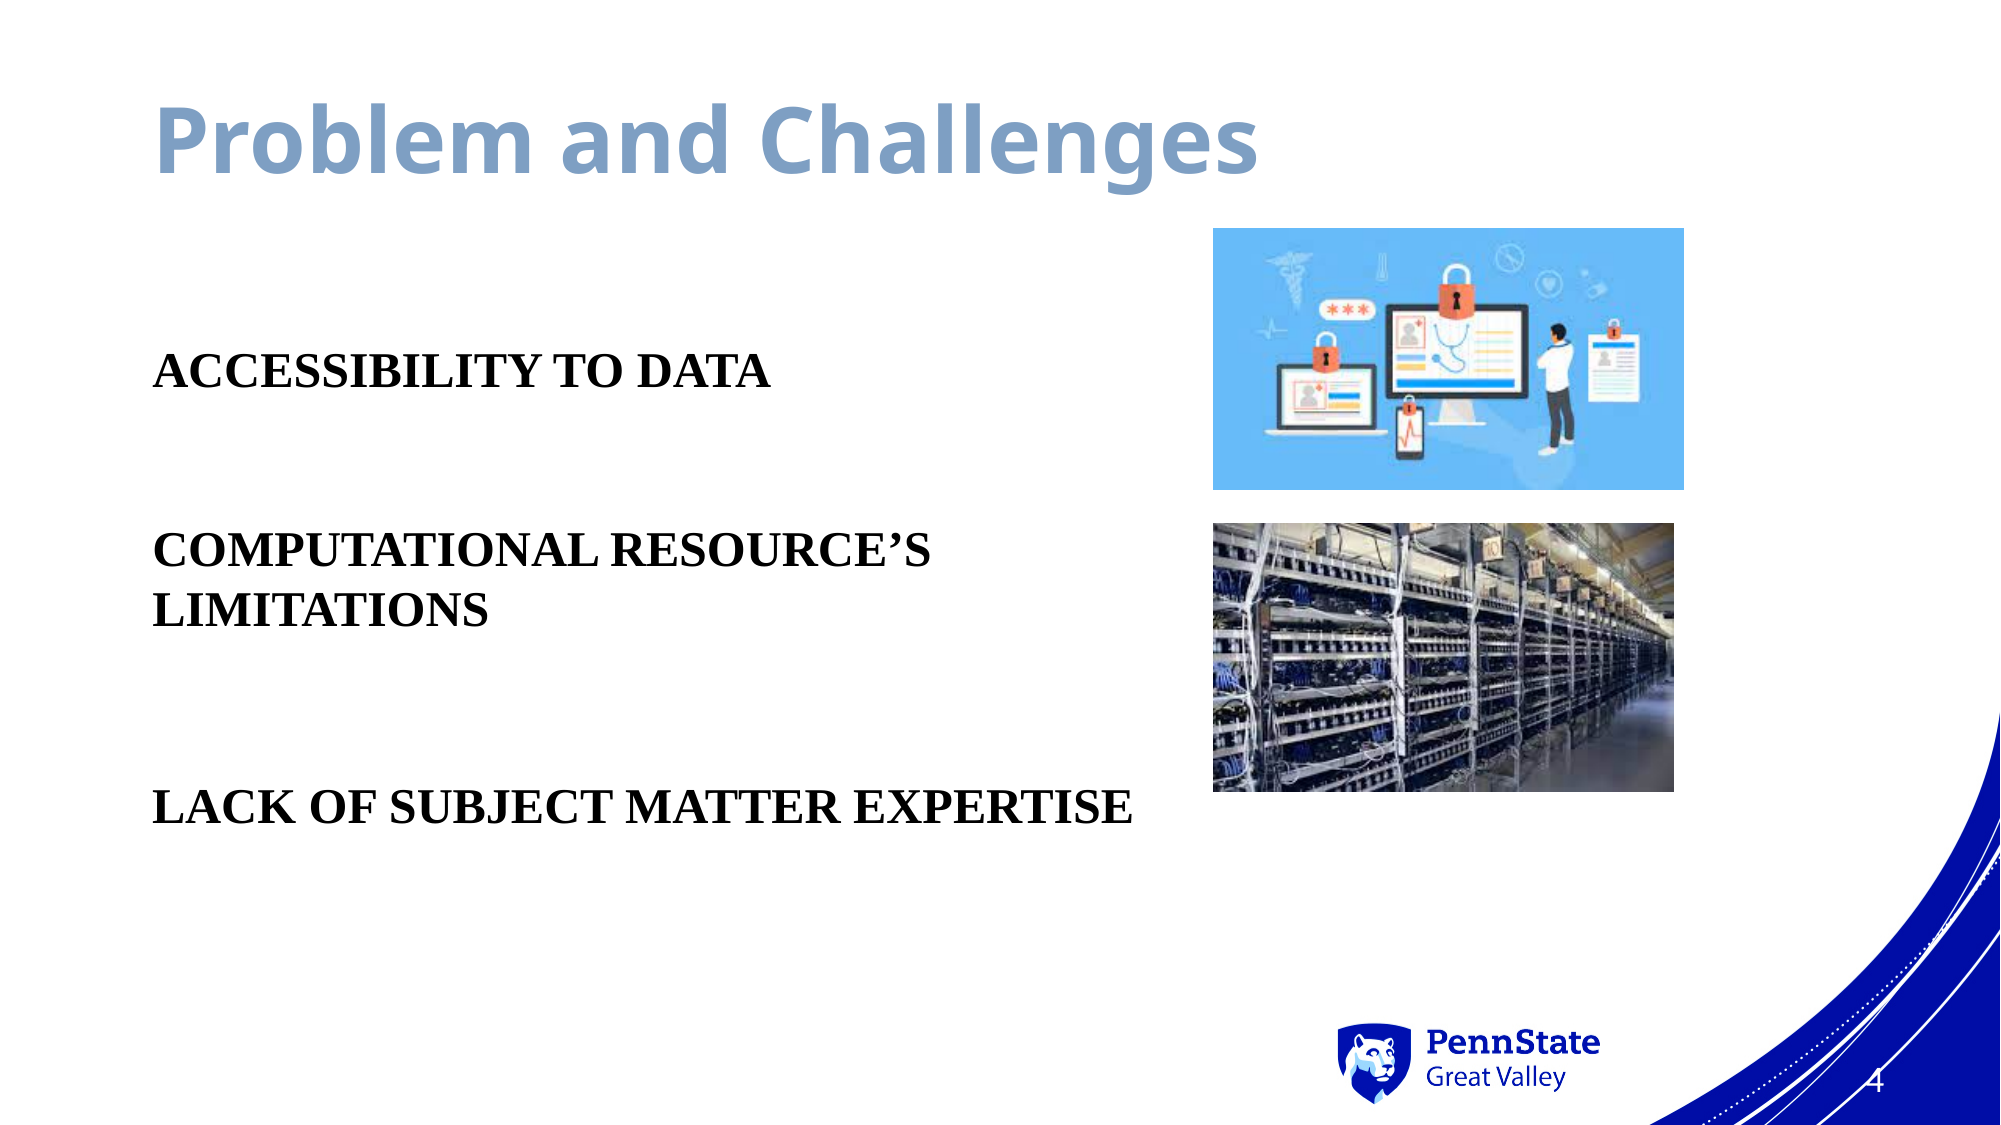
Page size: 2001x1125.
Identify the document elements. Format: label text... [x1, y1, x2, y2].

text_box COMPUTATIONAL RESOURCE’S LIMITATIONS [137, 509, 1138, 644]
picture [0, 0, 2000, 1125]
text_box LACK OF SUBJECT MATTER EXPERTISE [137, 766, 1176, 841]
title Problem and Challenges [137, 59, 1863, 229]
text_box ACCESSIBILITY TO DATA [137, 330, 1138, 406]
